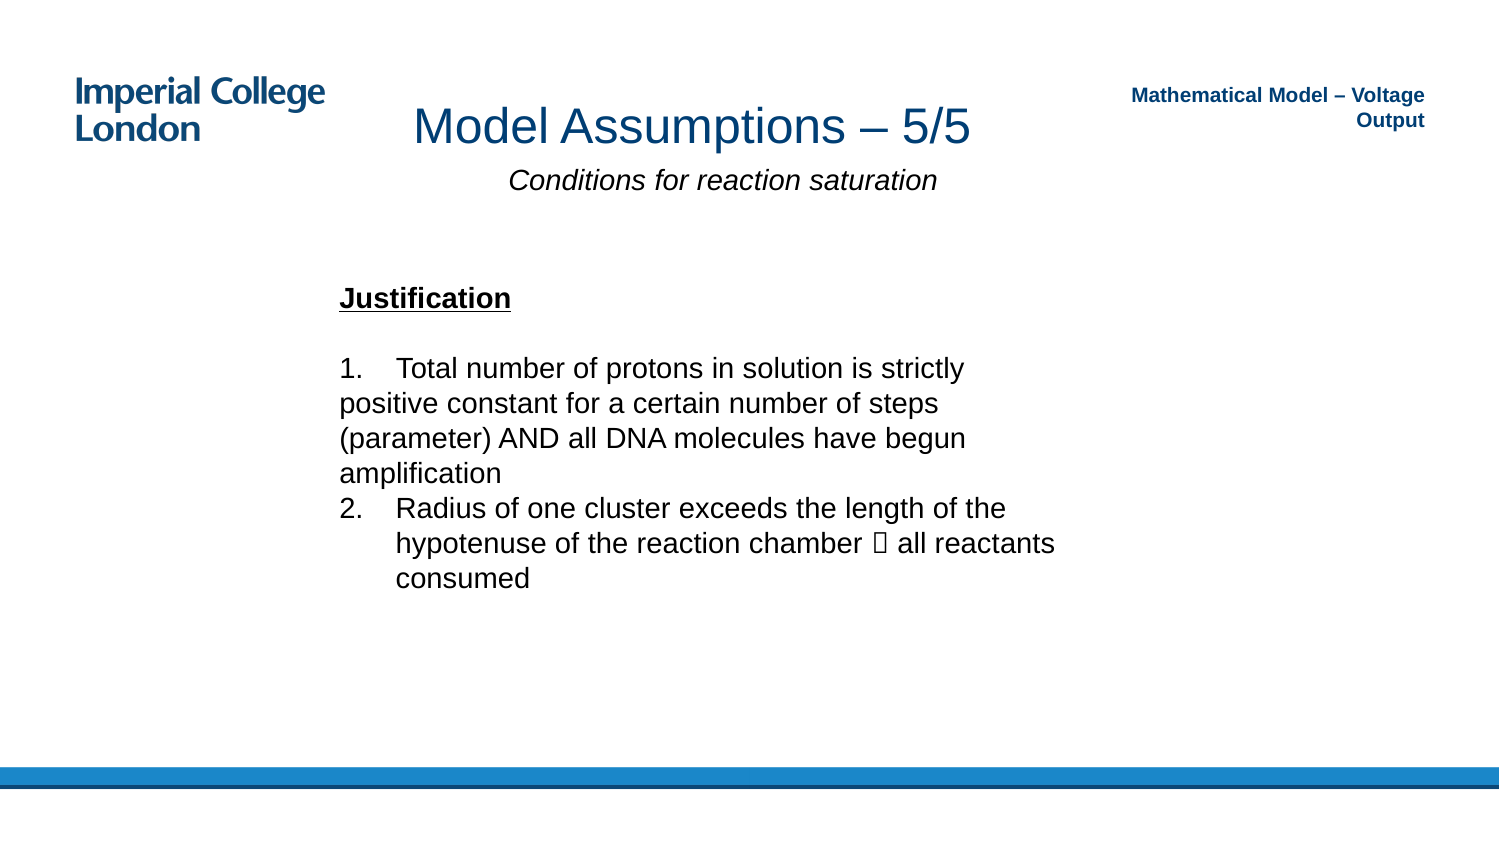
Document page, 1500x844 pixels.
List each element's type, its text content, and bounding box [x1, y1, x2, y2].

picture [0, 0, 1499, 844]
text_box Conditions for reaction saturation [493, 153, 995, 204]
text_box Justification 1. Total number of protons in solution is strictly positive constant for a certain number of steps (parameter) AND all DNA molecules have begun amplification Radius of one cluster exceeds the length of the hypotenuse of the reaction chamber  all reactants consumed [324, 272, 1076, 602]
title Model Assumptions – 5/5 [413, 85, 1076, 154]
list Mathematical Model – Voltage Output [1075, 81, 1425, 120]
